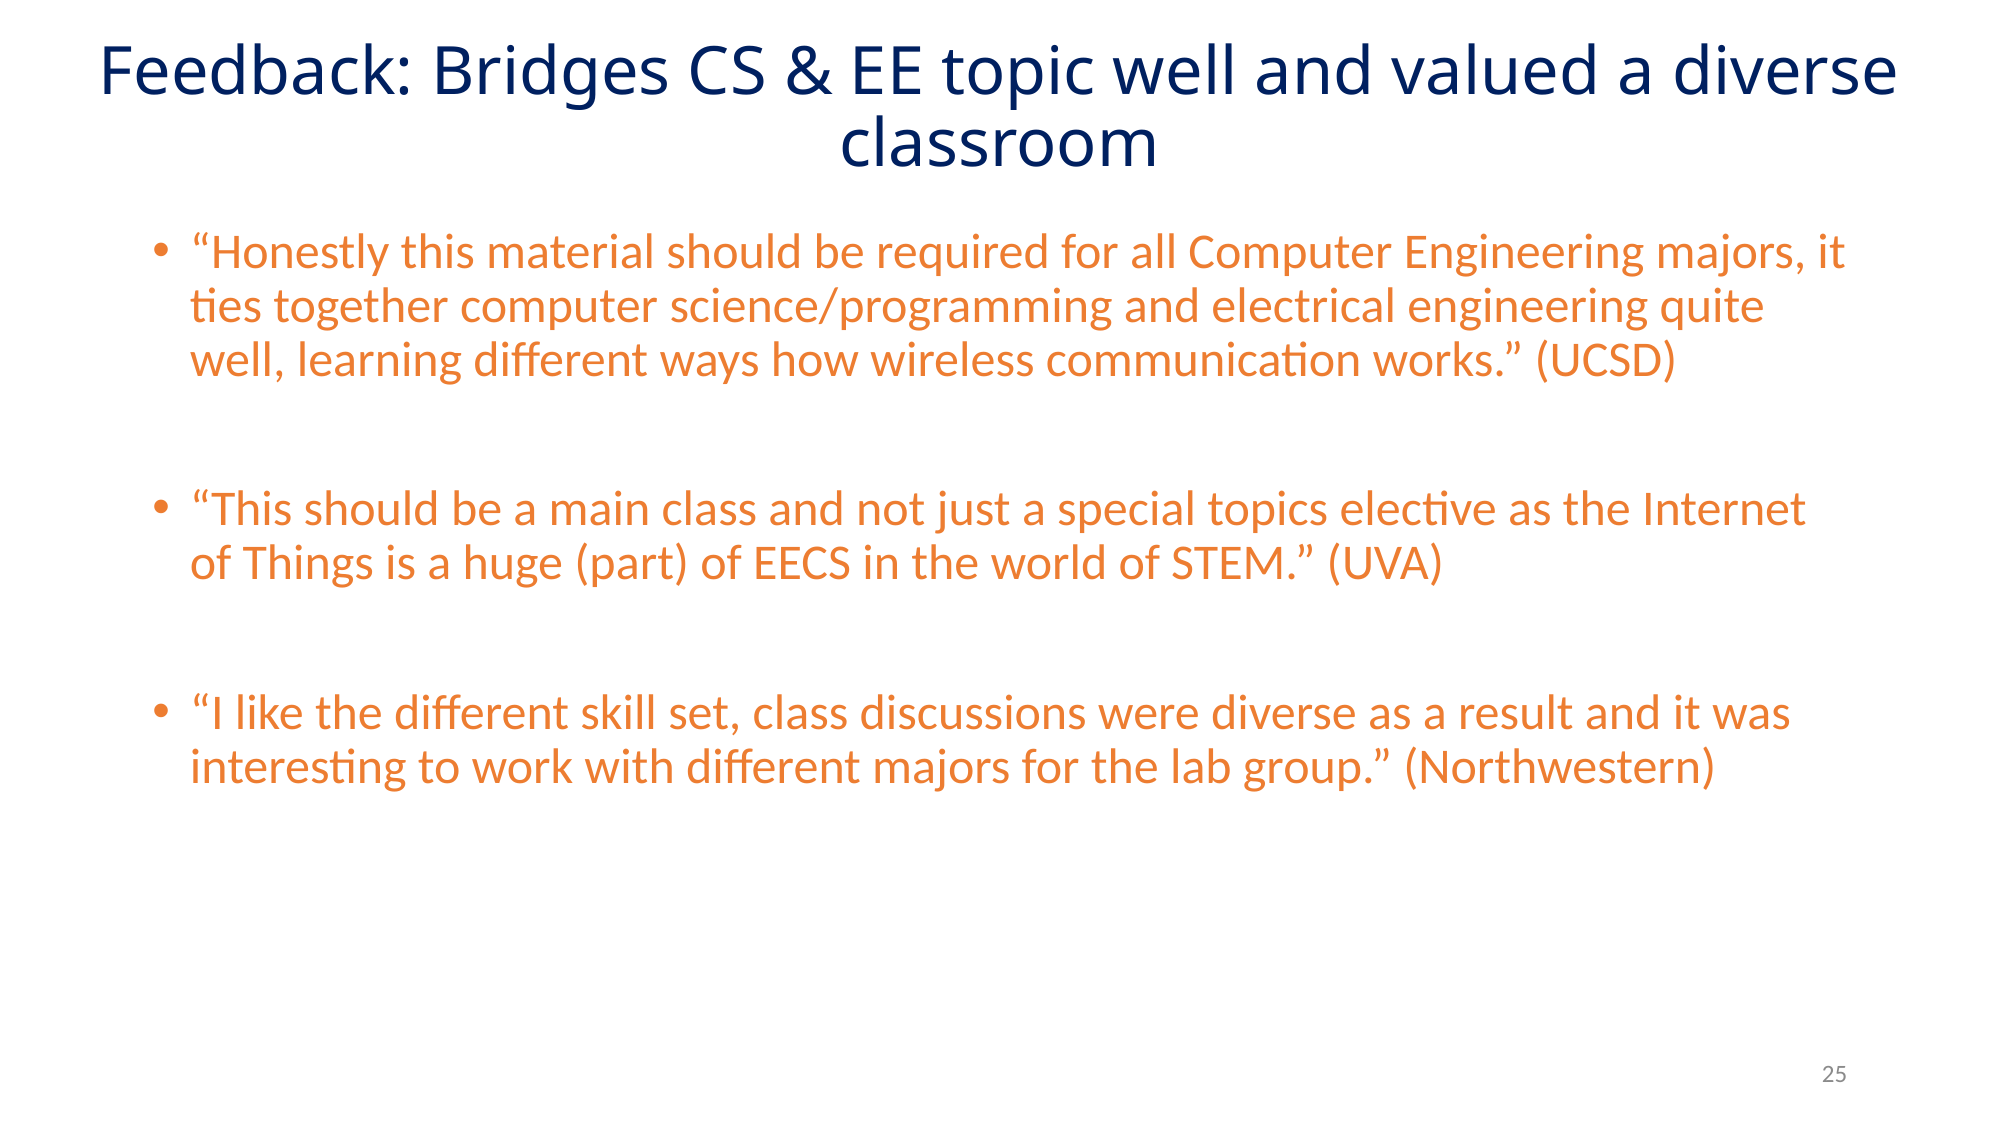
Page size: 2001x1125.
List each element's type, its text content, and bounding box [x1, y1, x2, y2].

slide_number 25 [1412, 1042, 1863, 1103]
list “Honestly this material should be required for all Computer Engineering majors, it ties together computer science/programming and electrical engineering quite well, learning different ways how wireless communication works.” (UCSD) “This should be a main class and not just a special topics elective as the Internet of Things is a huge (part) of EECS in the world of STEM.” (UVA) “I like the different skill set, class discussions were diverse as a result and it was interesting to work with different majors for the lab group.” (Northwestern) [137, 217, 1863, 1043]
title Feedback: Bridges CS & EE topic well and valued a diverse classroom [0, 0, 2000, 218]
